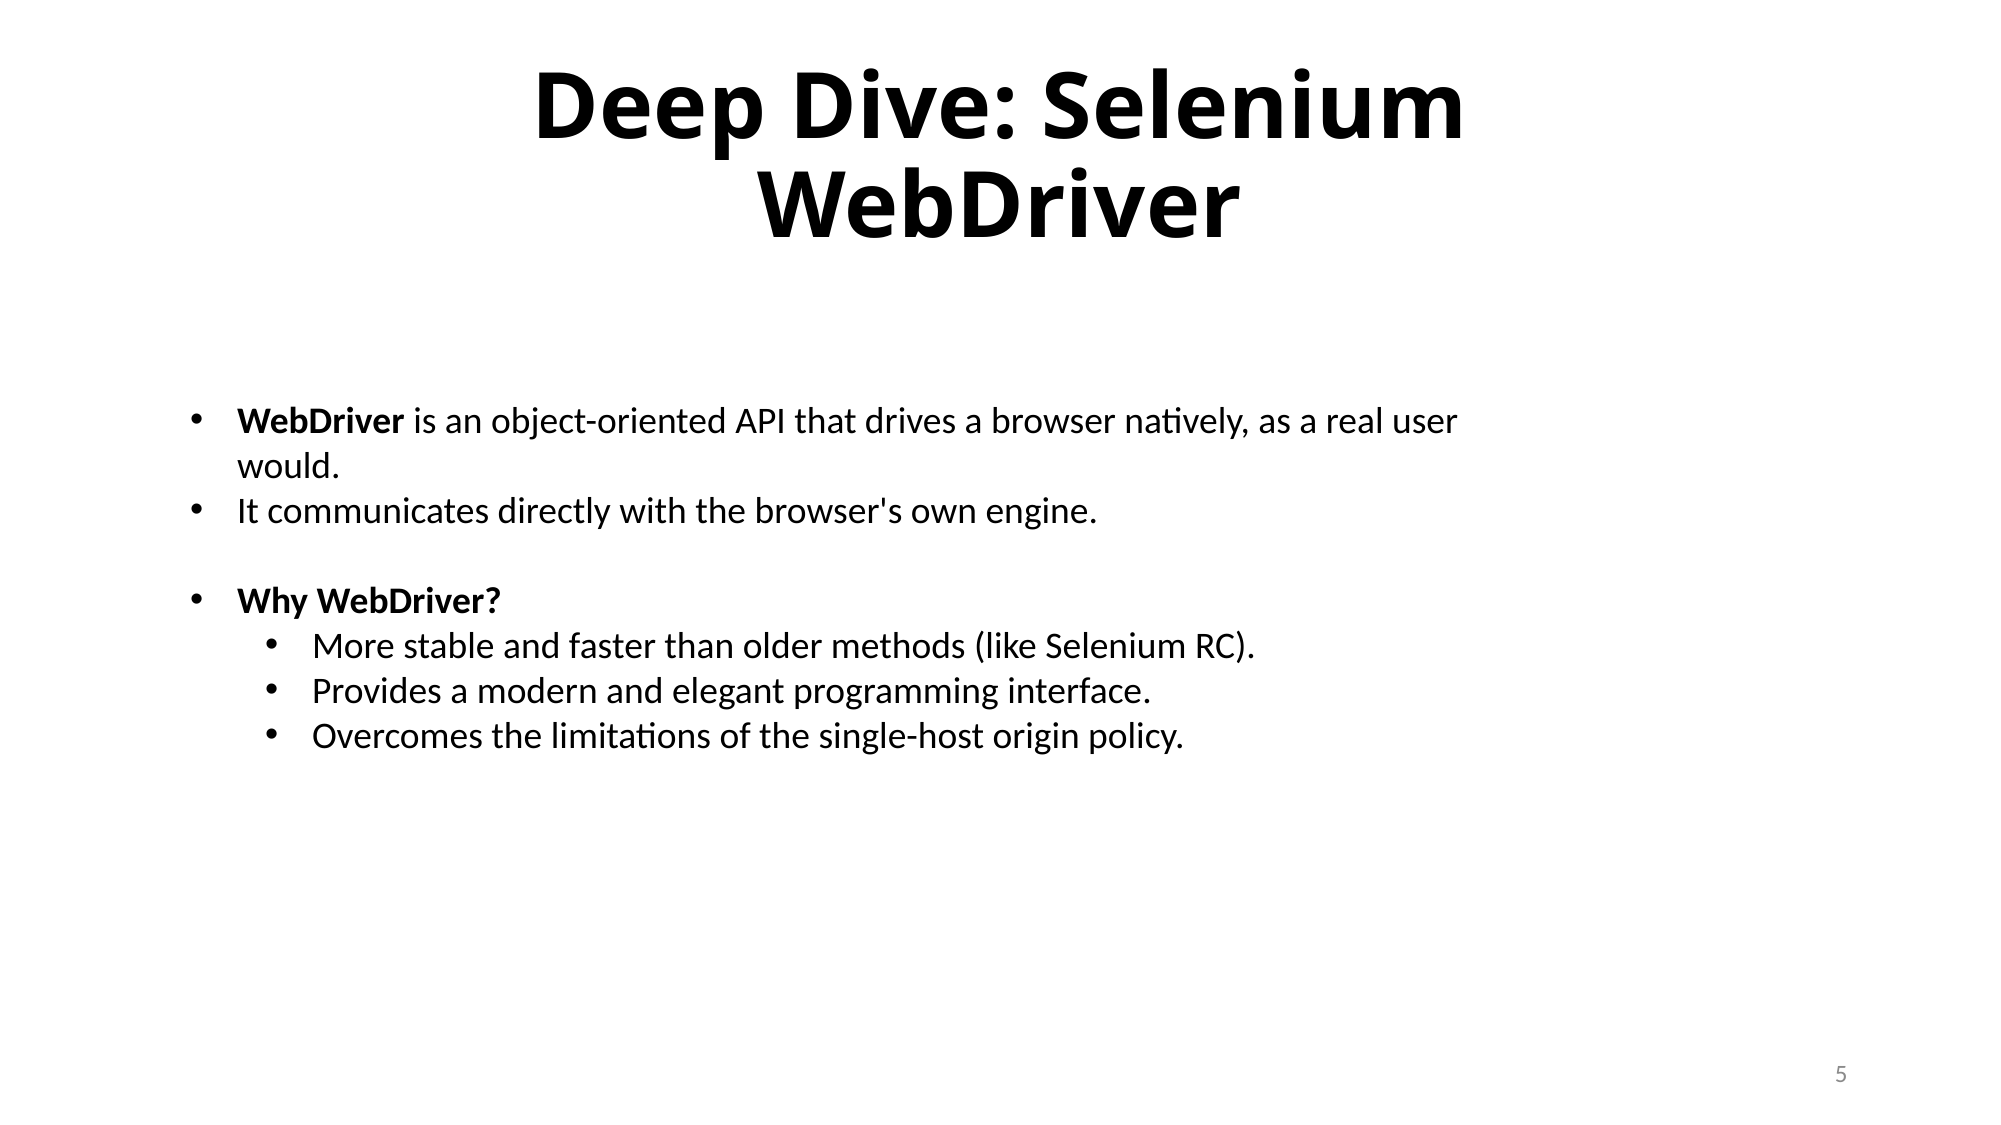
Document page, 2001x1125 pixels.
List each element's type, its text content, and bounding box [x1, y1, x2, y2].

slide_number 5 [1412, 1042, 1863, 1103]
title Deep Dive: Selenium WebDriver [350, 78, 1650, 239]
text_box WebDriver is an object-oriented API that drives a browser natively, as a real user would. It communicates directly with the browser's own engine. Why WebDriver? More stable and faster than older methods (like Selenium RC). Provides a modern and elegant programming interface. Overcomes the limitations of the single-host origin policy. [175, 388, 1500, 809]
